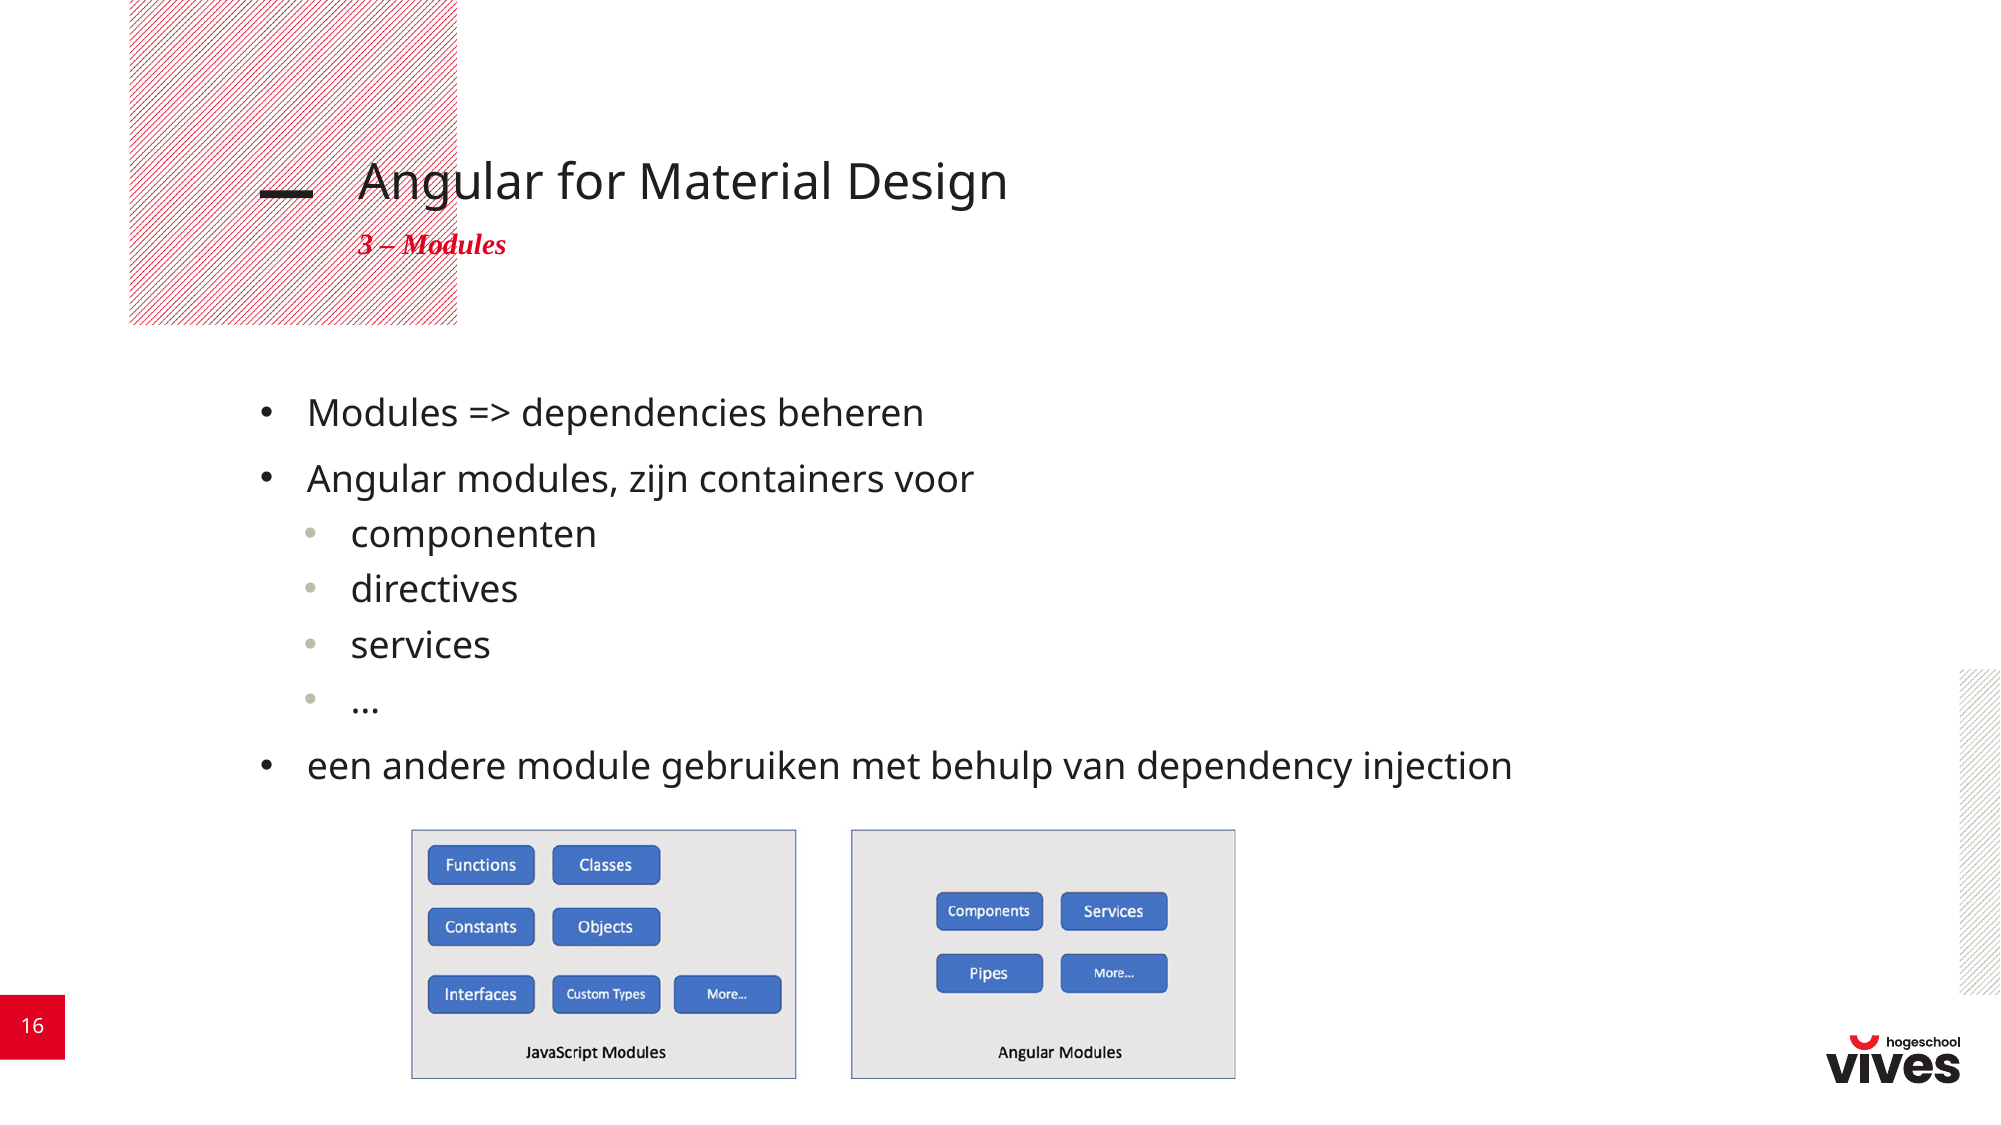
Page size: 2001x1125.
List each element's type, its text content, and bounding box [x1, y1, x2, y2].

title Angular for Material Design [358, 138, 1863, 217]
list Modules => dependencies beheren Angular modules, zijn containers voor componenten directives services … een andere module gebruiken met behulp van dependency injection [259, 388, 1863, 995]
picture [129, 0, 457, 325]
list 3 – Modules [358, 217, 1863, 268]
picture [1959, 669, 2000, 995]
picture [409, 827, 1236, 1079]
